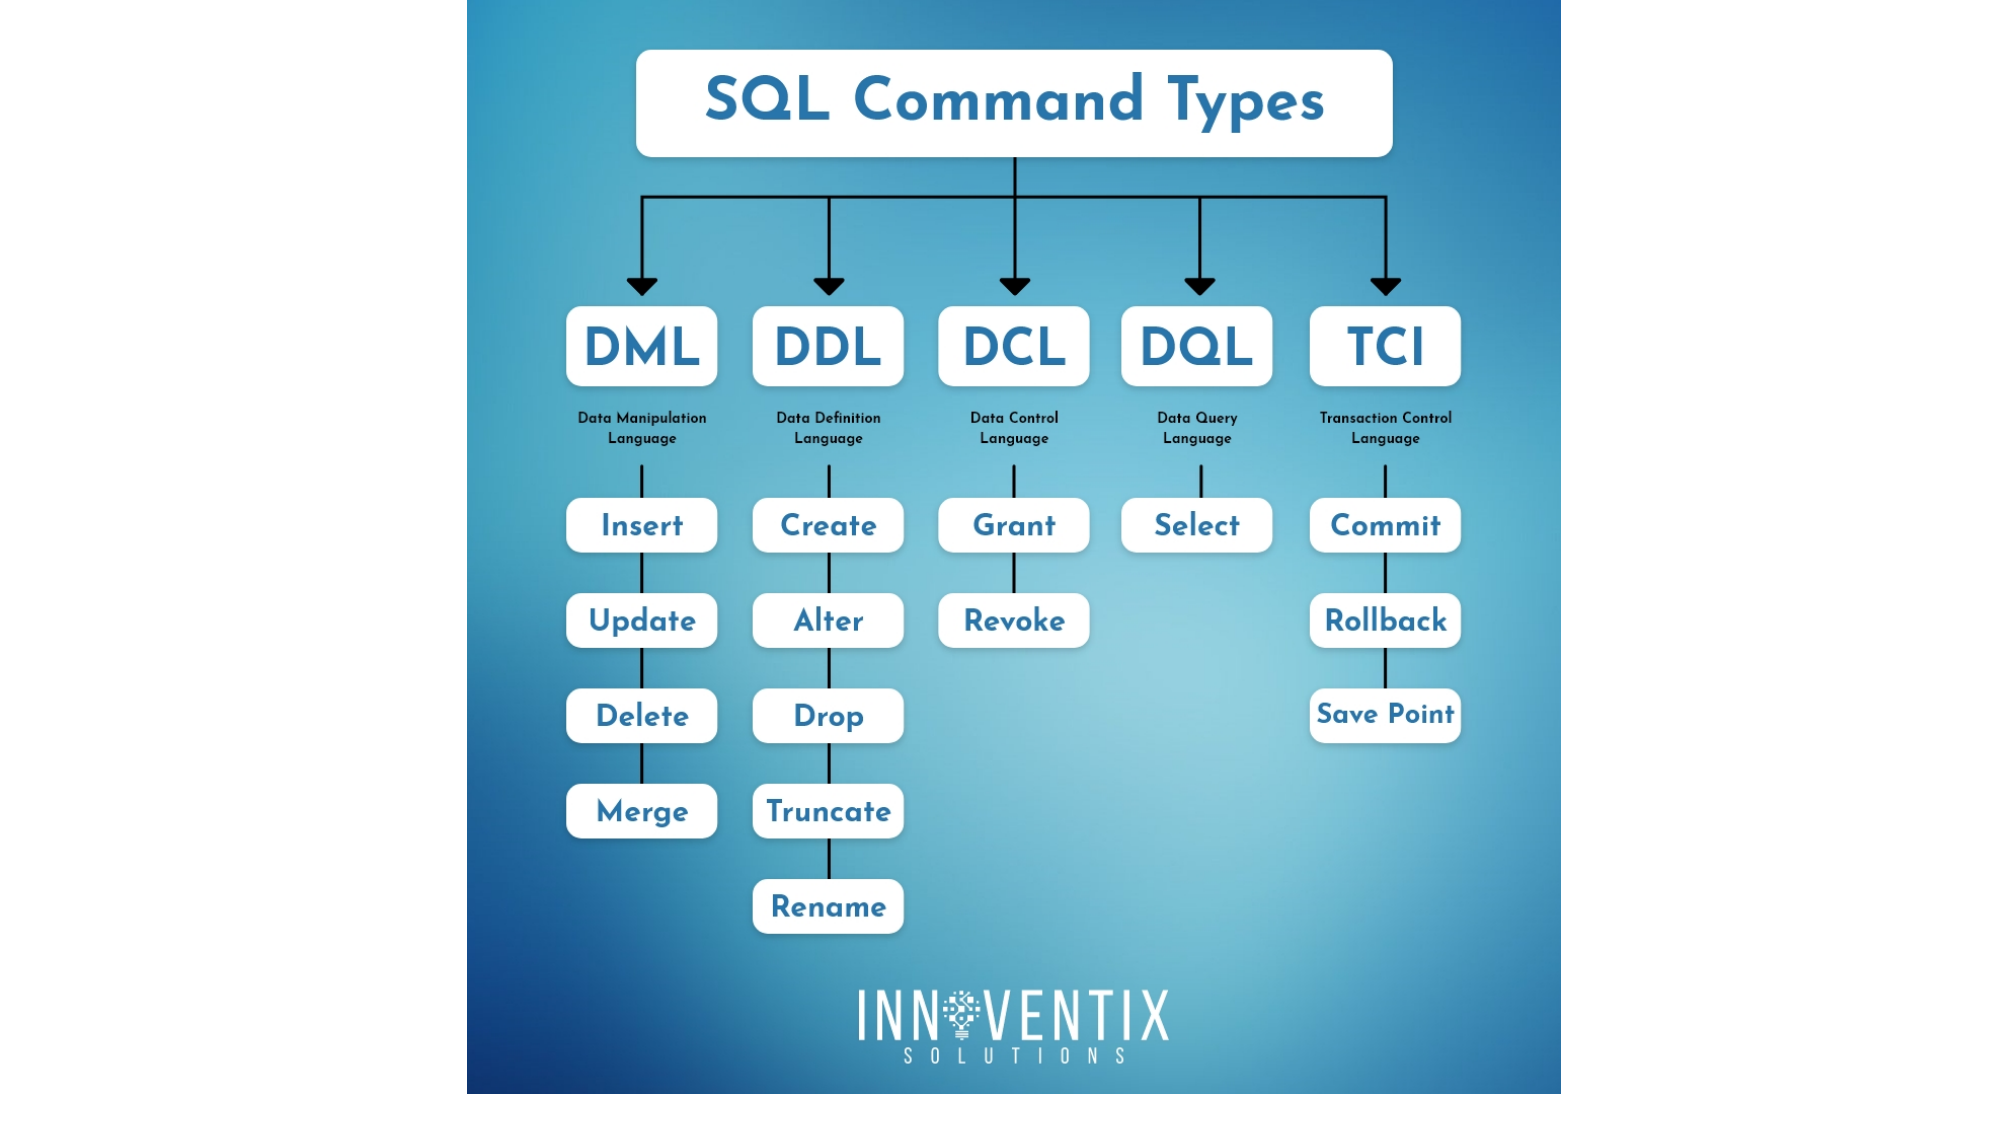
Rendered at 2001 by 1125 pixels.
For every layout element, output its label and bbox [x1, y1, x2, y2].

picture [467, 0, 1561, 1094]
